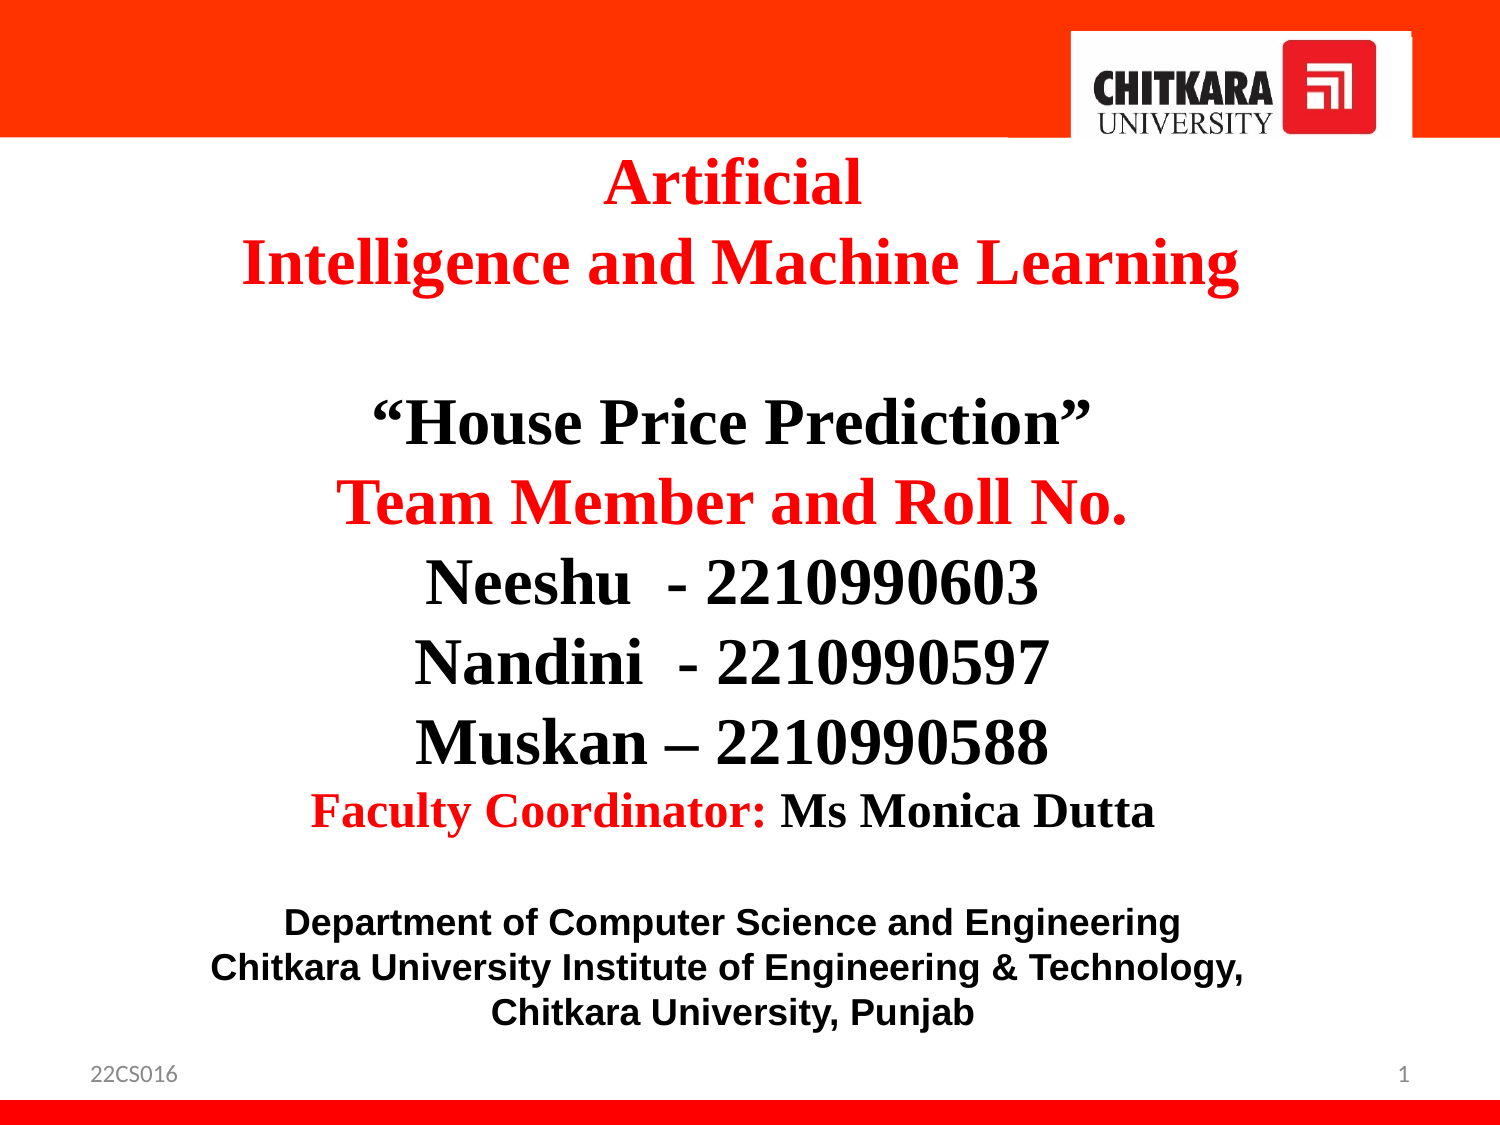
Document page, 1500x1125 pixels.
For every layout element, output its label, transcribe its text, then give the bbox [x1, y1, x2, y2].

picture [1074, 37, 1391, 137]
text_box Artificial Intelligence and Machine Learning “House Price Prediction” Team Member and Roll No. Neeshu - 2210990603 Nandini - 2210990597 Muskan – 2210990588 Faculty Coordinator: Ms Monica Dutta Department of Computer Science and Engineering Chitkara University Institute of Engineering & Technology, Chitkara University, Punjab [0, 137, 1484, 1125]
